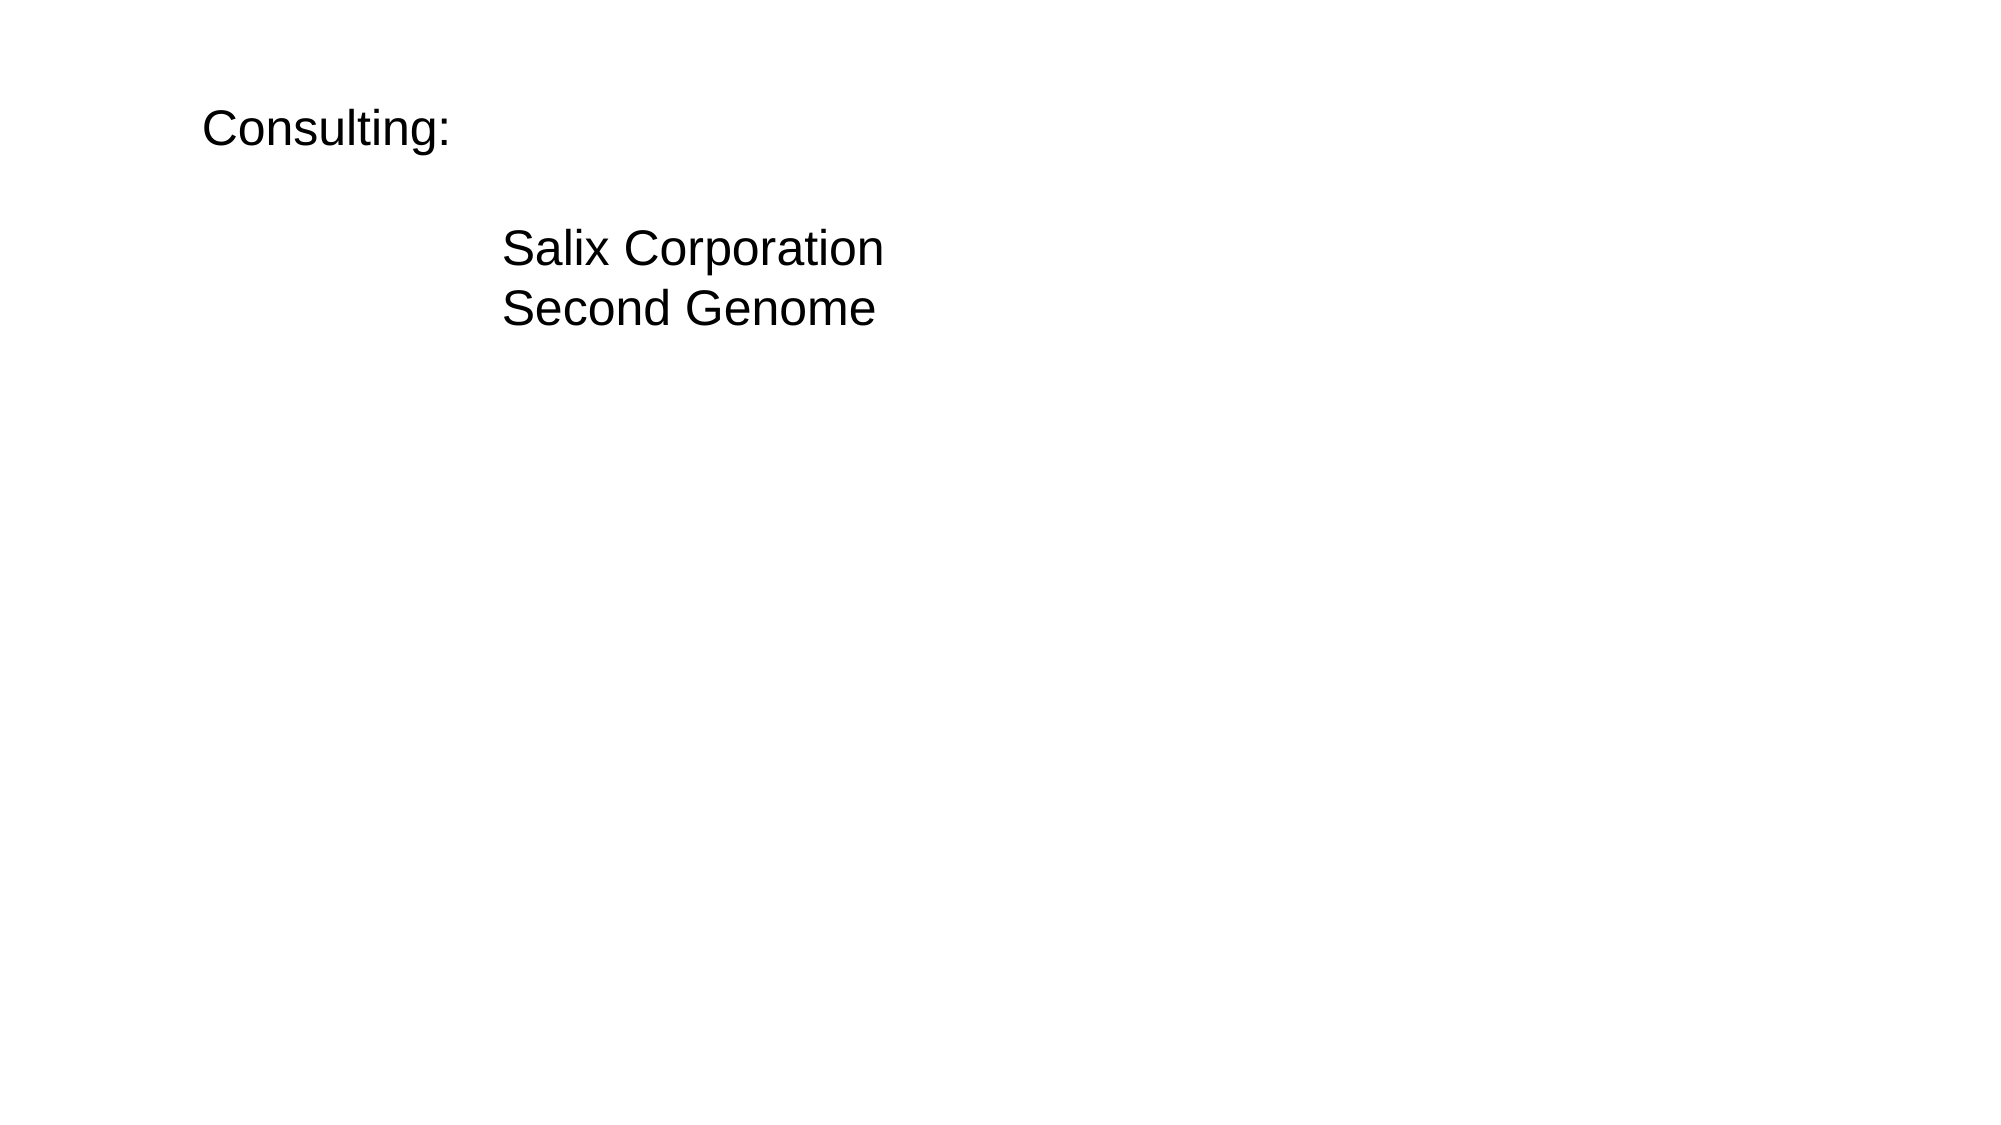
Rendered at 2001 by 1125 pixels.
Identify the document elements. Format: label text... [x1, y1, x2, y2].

text_box Consulting: Salix Corporation Second Genome [187, 88, 900, 343]
